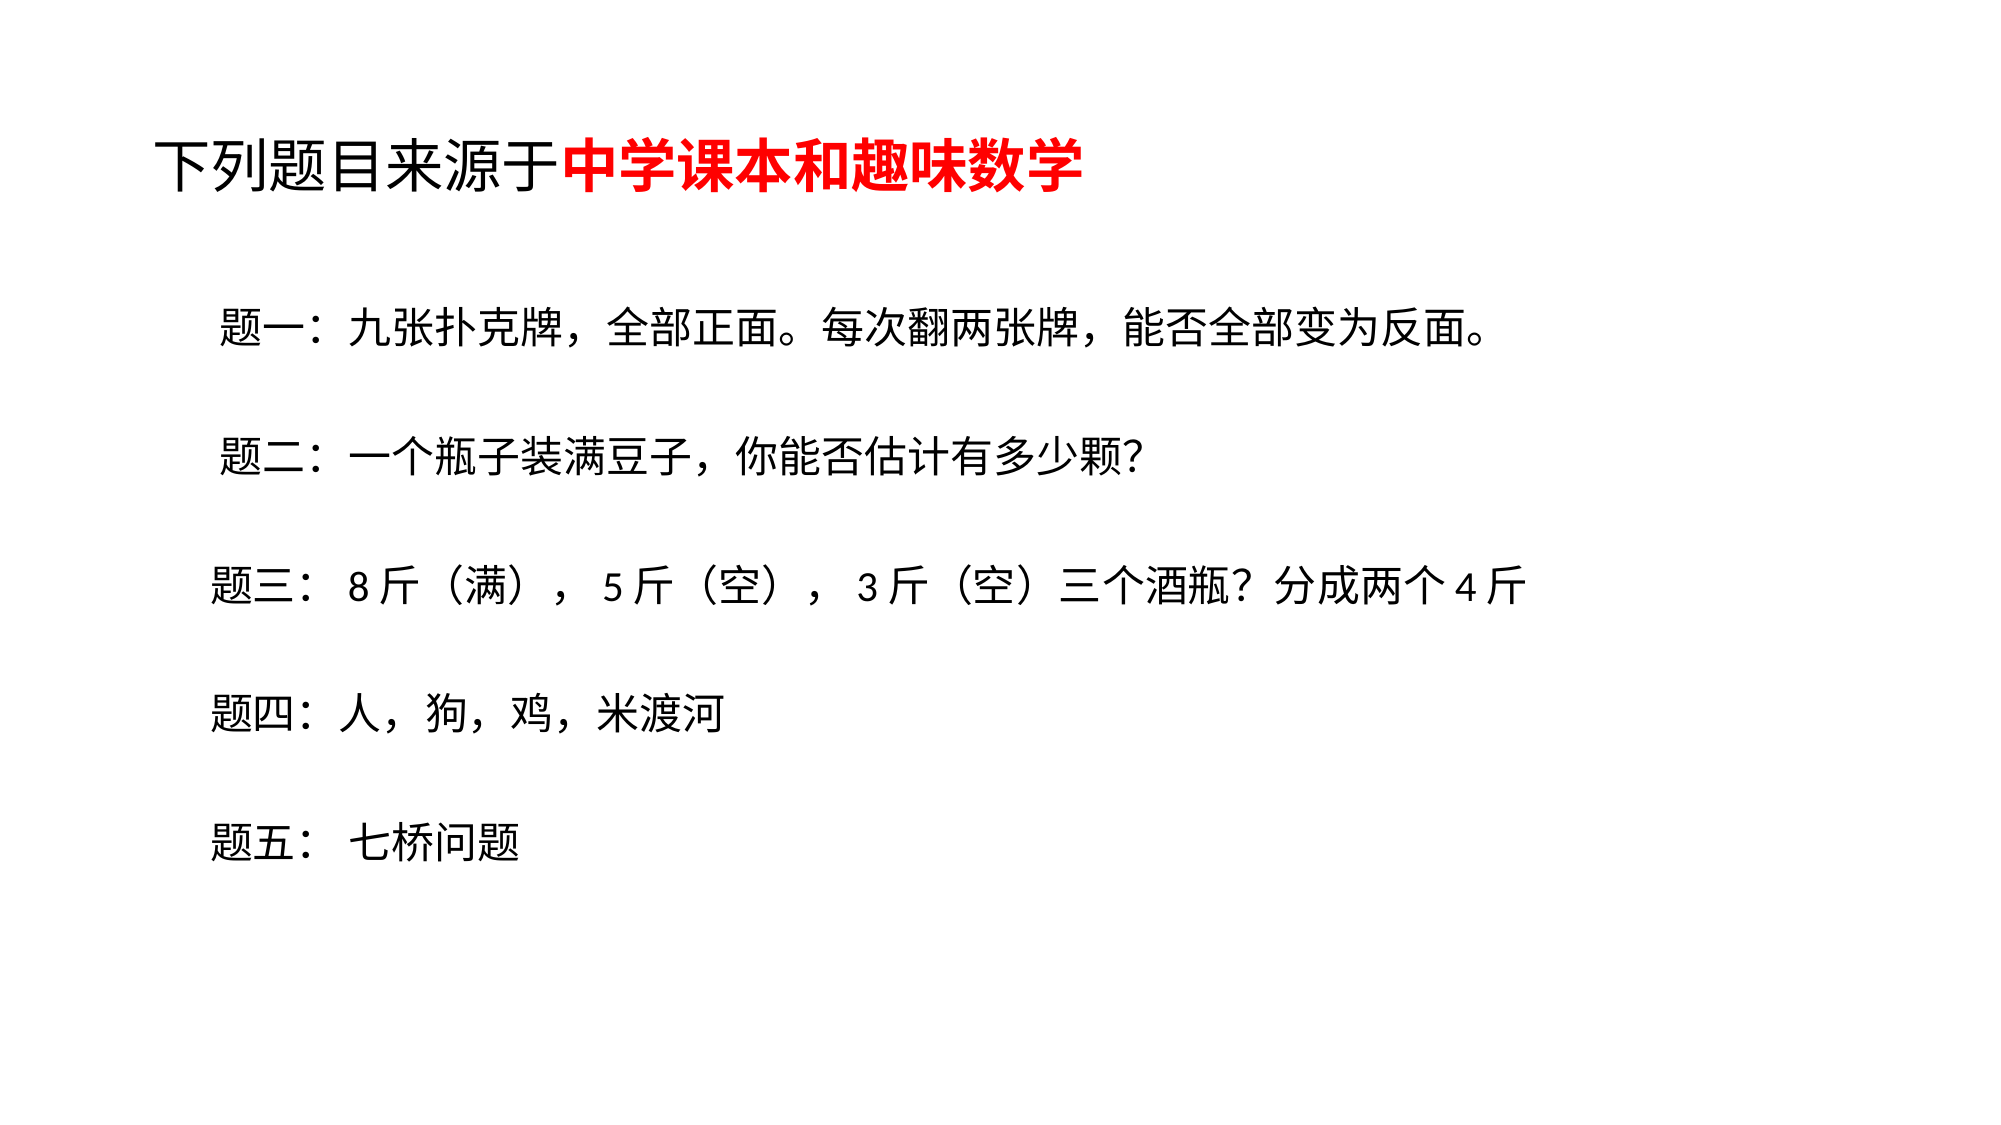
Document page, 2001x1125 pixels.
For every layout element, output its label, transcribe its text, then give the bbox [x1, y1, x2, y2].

list 题一：九张扑克牌，全部正面。每次翻两张牌，能否全部变为反面。 题二：一个瓶子装满豆子，你能否估计有多少颗？ 题三：8斤（满），5斤（空），3斤（空）三个酒瓶？分成两个4斤 题四：人，狗，鸡，米渡河 题五： 七桥问题 [137, 299, 1863, 1014]
title 下列题目来源于中学课本和趣味数学 [137, 59, 1863, 278]
